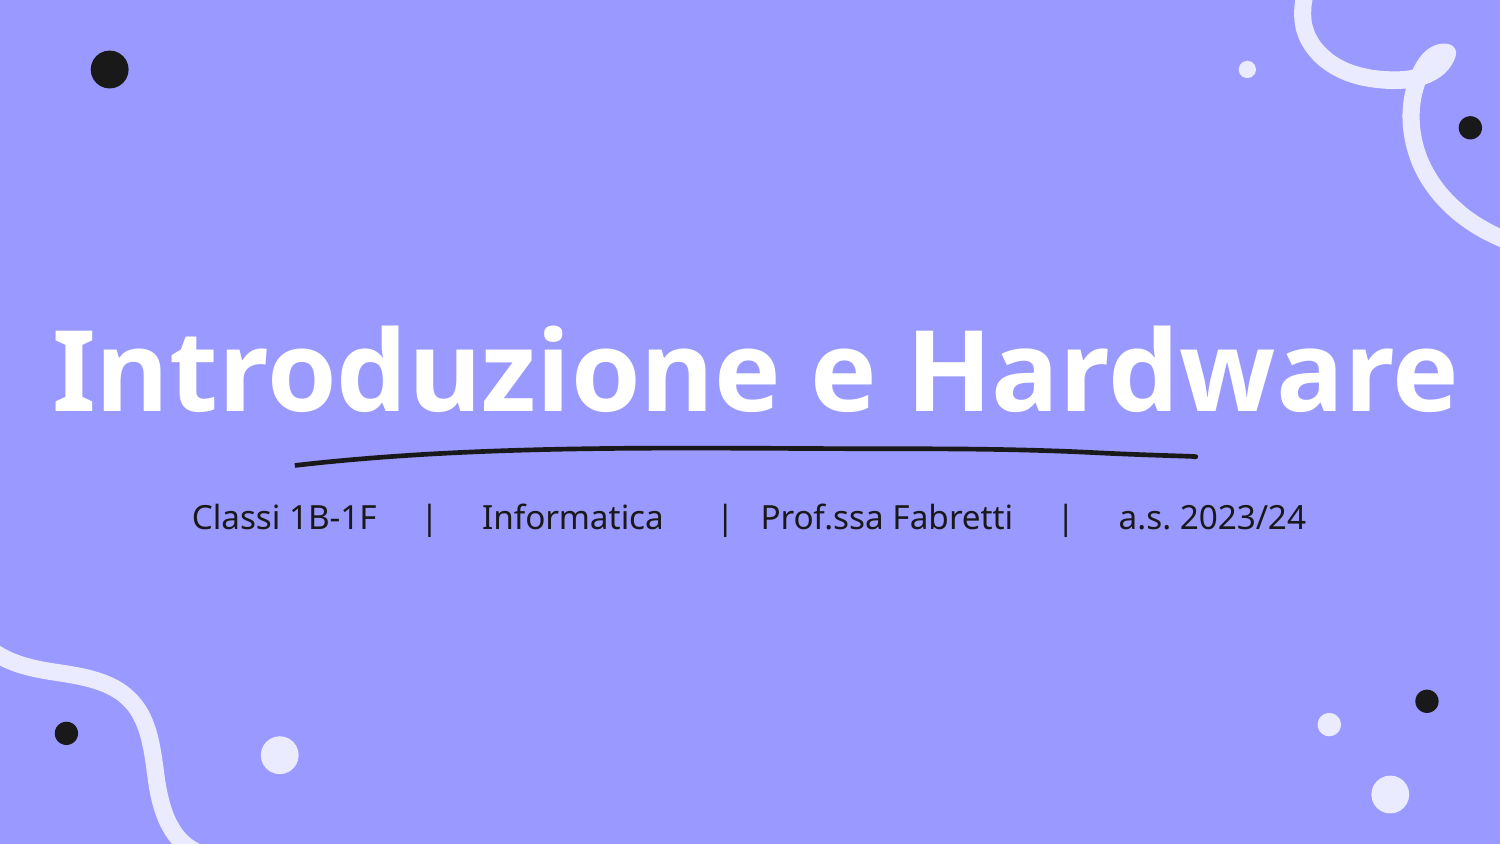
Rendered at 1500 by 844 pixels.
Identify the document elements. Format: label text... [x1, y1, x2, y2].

title Introduzione e Hardware [0, 255, 1500, 448]
text_box [1317, 712, 1341, 737]
text_box [294, 448, 1196, 466]
subtitle Classi 1B-1F | Informatica | Prof.ssa Fabretti | a.s. 2023/24 [143, 481, 1357, 560]
